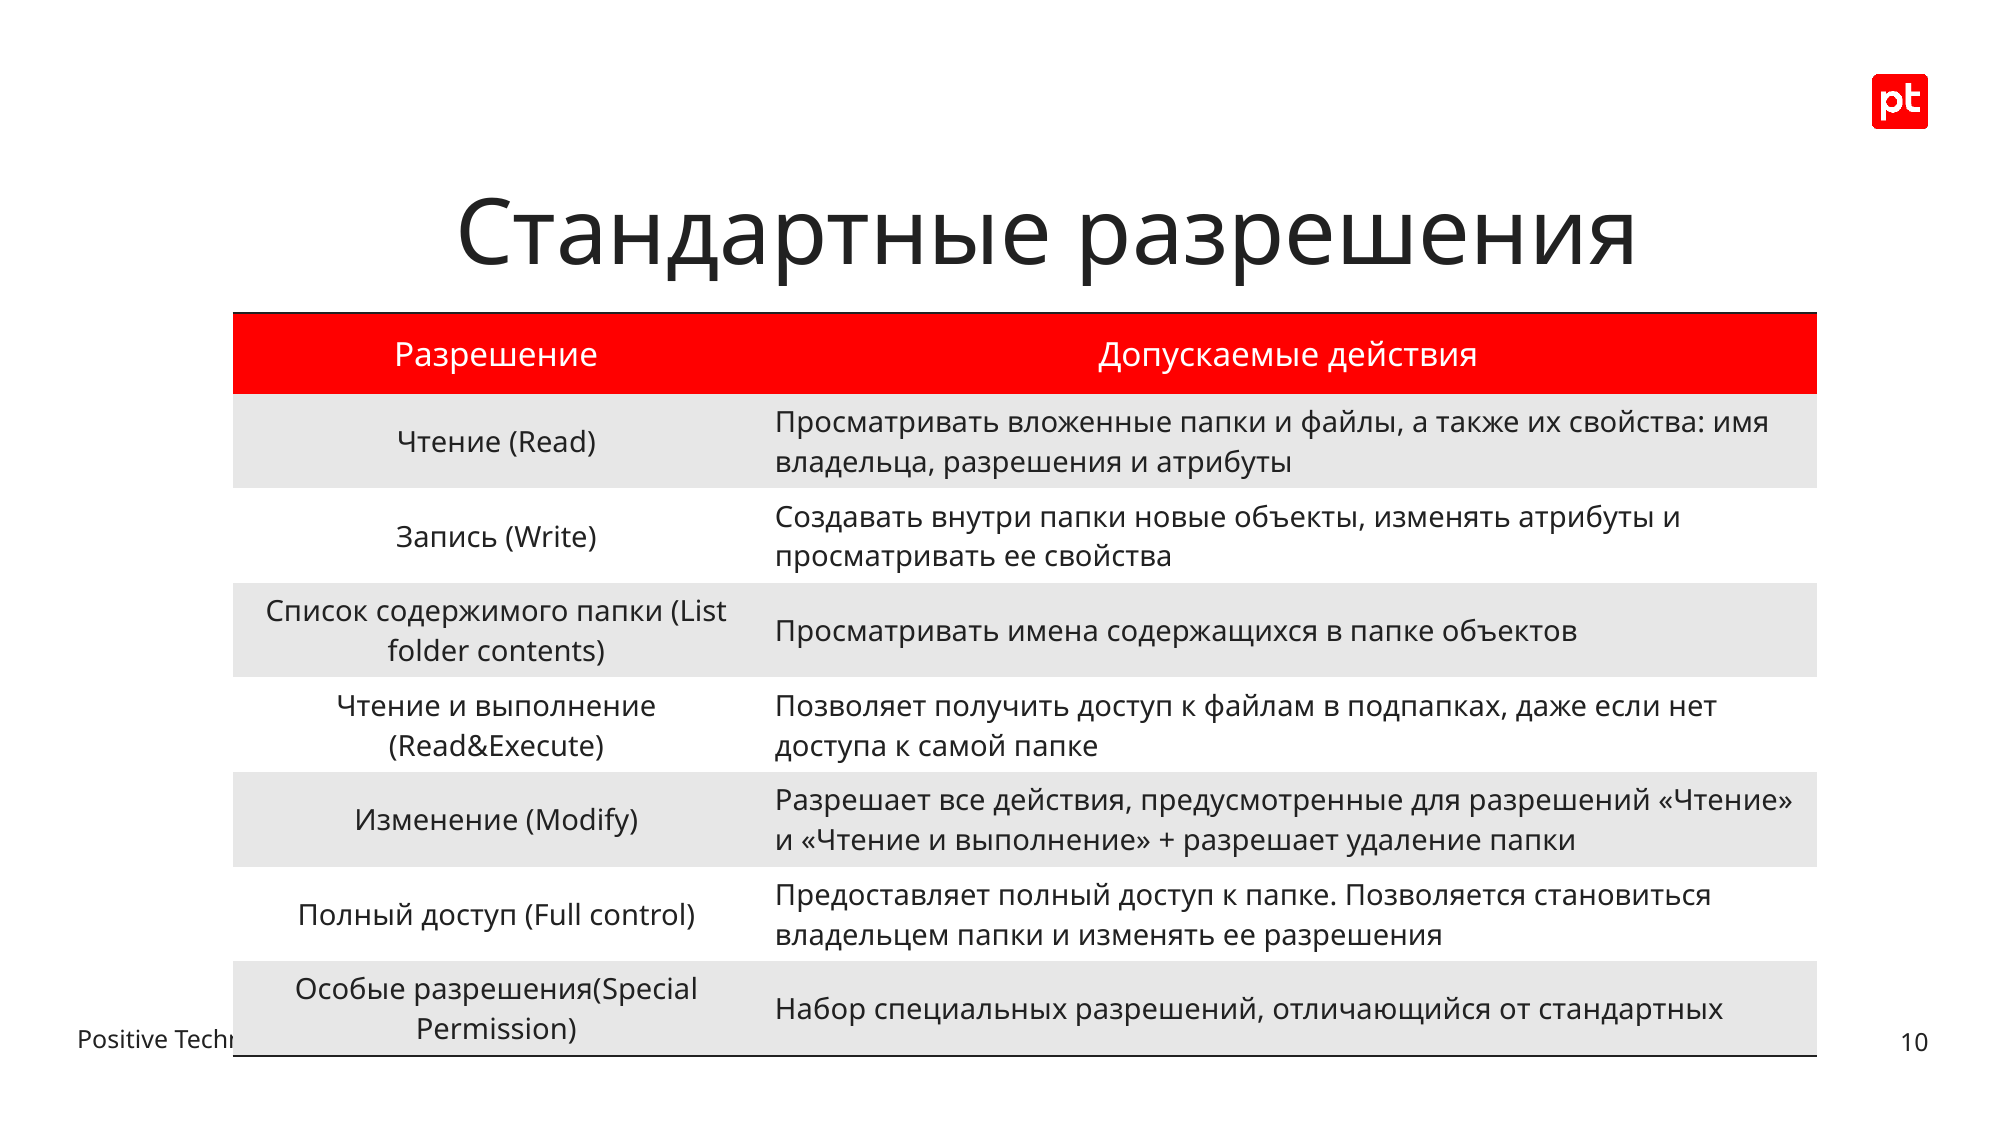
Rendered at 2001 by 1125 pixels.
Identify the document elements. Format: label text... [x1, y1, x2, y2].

table_cell Чтение и выполнение (Read&Execute) [233, 677, 760, 772]
table_cell Разрешает все действия, предусмотренные для разрешений «Чтение» и «Чтение и выполнение» + разрешает удаление папки [760, 772, 1817, 867]
table_cell Особые разрешения(Special Permission) [233, 961, 760, 1055]
table_cell Позволяет получить доступ к файлам в подпапках, даже если нет доступа к самой папке [760, 677, 1817, 772]
table_cell Просматривать вложенные папки и файлы, а также их свойства: имя владельца, разрешения и атрибуты [760, 394, 1817, 488]
table_cell Полный доступ (Full control) [233, 867, 760, 961]
slide_number 10 [1608, 1013, 1944, 1074]
table_header Допускаемые действия [760, 314, 1817, 394]
table_cell Просматривать имена содержащихся в папке объектов [760, 583, 1817, 677]
table_cell Изменение (Modify) [233, 772, 760, 867]
table_cell Предоставляет полный доступ к папке. Позволяется становиться владельцем папки и изменять ее разрешения [760, 867, 1817, 961]
table_cell Список содержимого папки (List folder contents) [233, 583, 760, 677]
table_cell Запись (Write) [233, 488, 760, 583]
table_cell Создавать внутри папки новые объекты, изменять атрибуты и просматривать ее свойства [760, 488, 1817, 583]
table_cell Набор специальных разрешений, отличающийся от стандартных [760, 961, 1817, 1055]
table_header Разрешение [233, 314, 760, 394]
picture [1872, 74, 1928, 129]
table_cell Чтение (Read) [233, 394, 760, 488]
title Стандартные разрешения [439, 175, 1928, 356]
